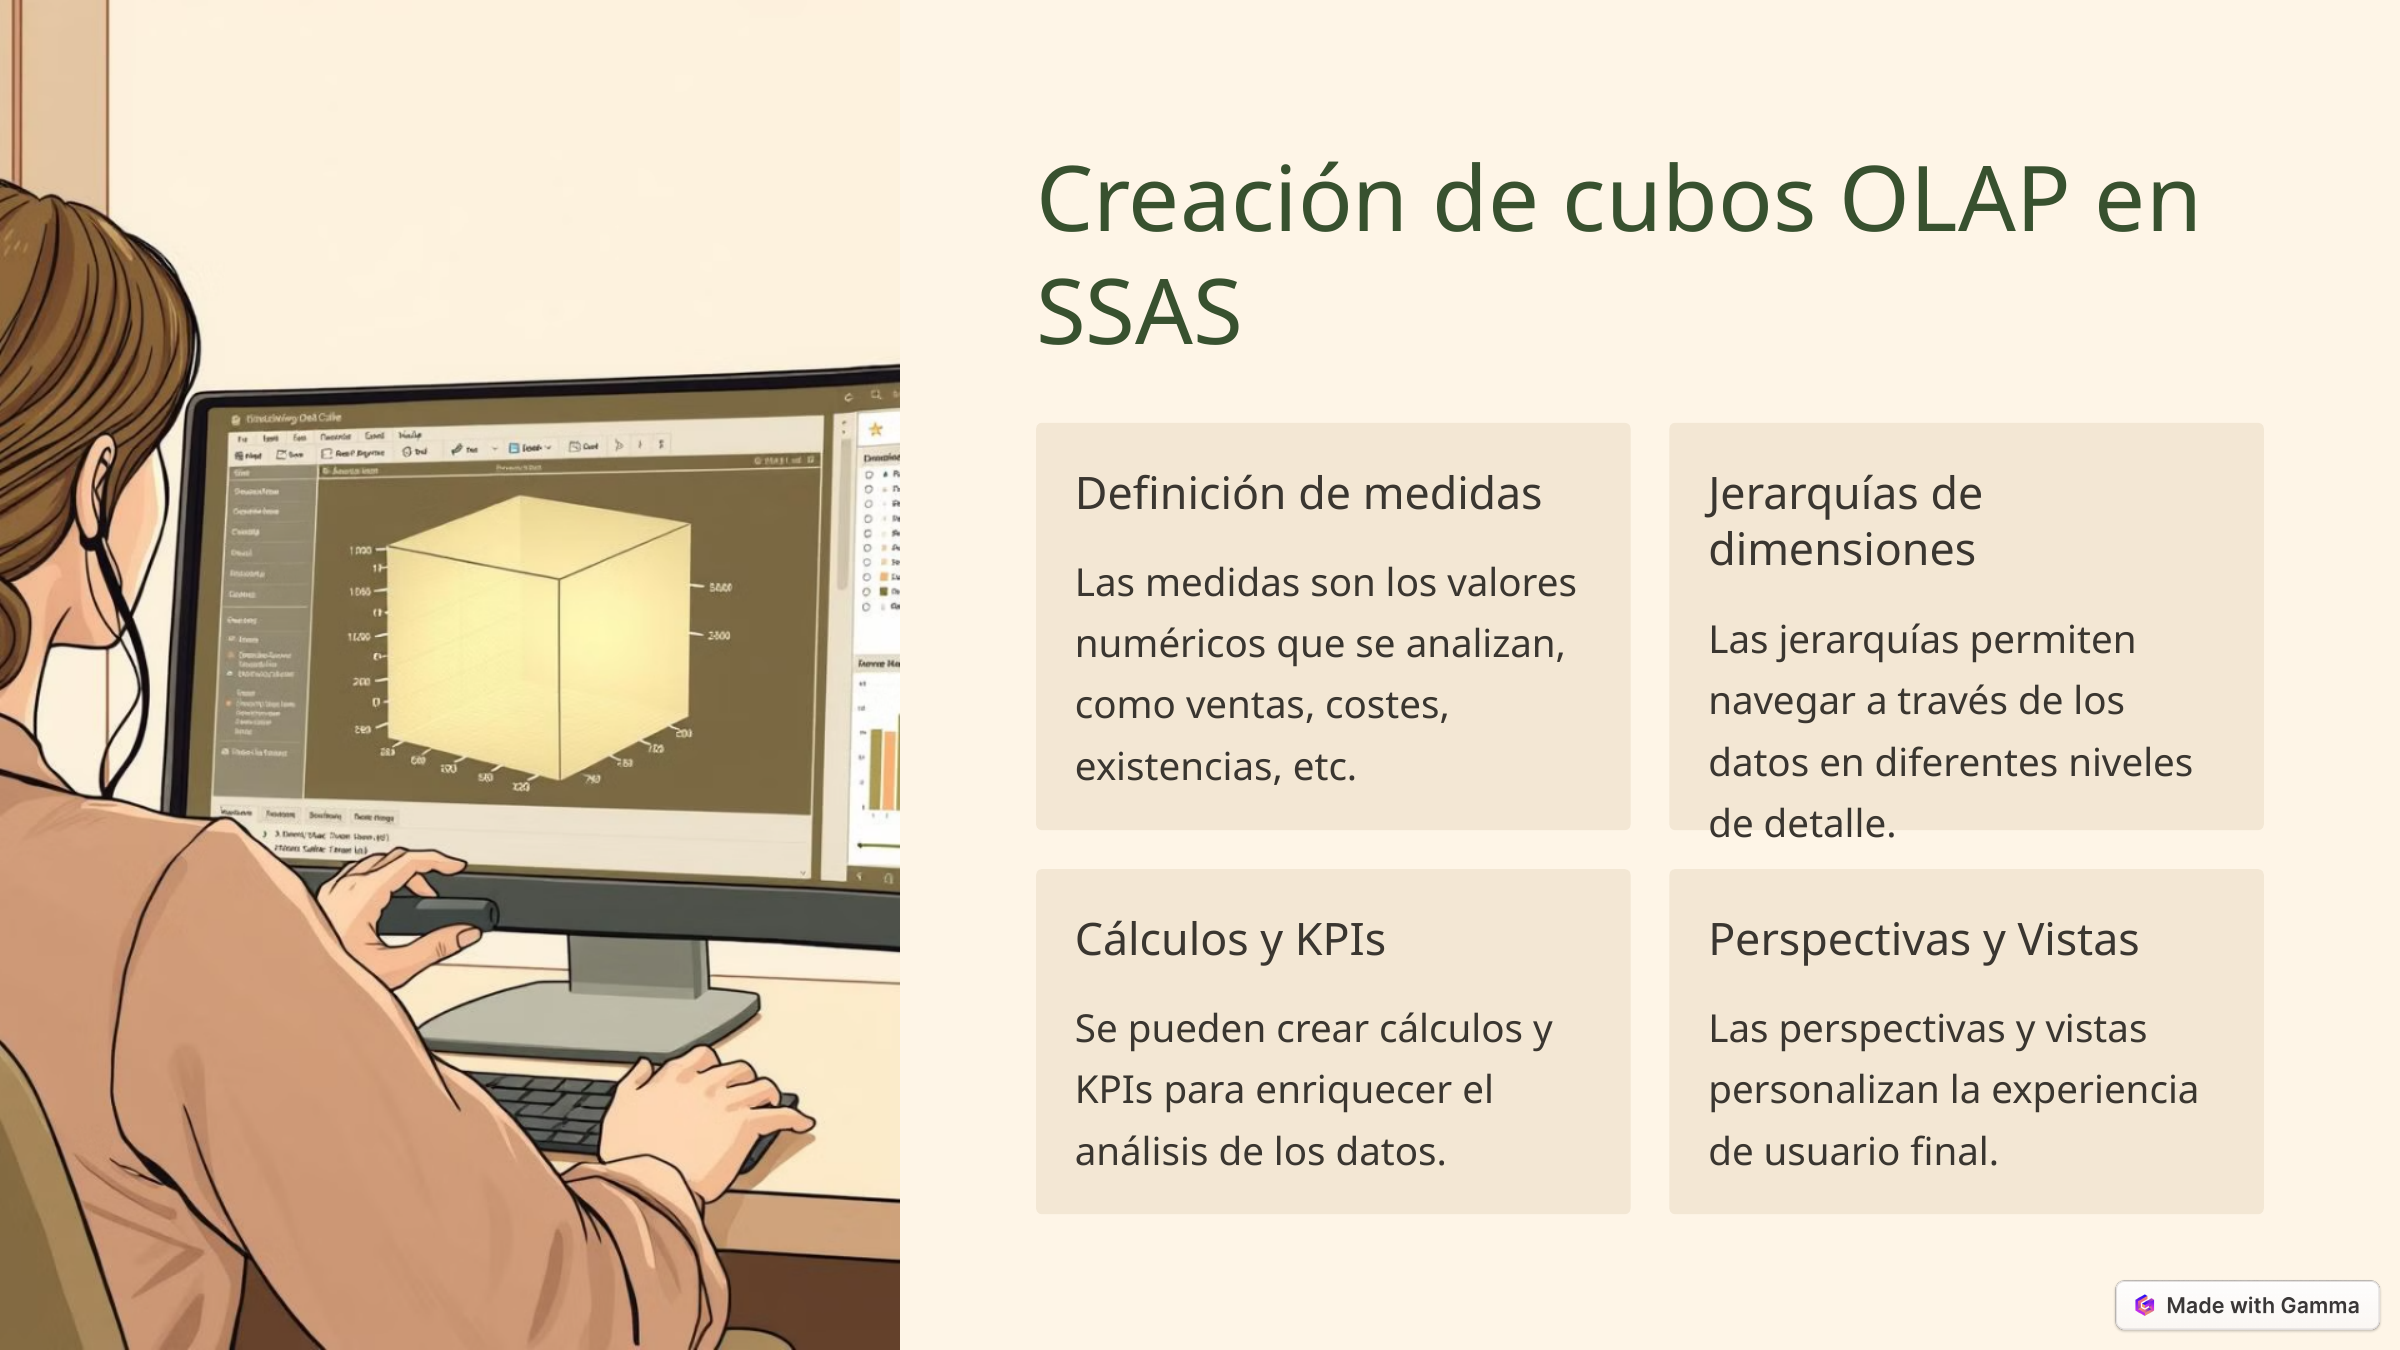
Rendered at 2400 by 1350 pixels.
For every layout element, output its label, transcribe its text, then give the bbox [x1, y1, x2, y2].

picture [0, 0, 900, 1350]
text_box Jerarquías de dimensiones [1708, 461, 2225, 577]
text_box Perspectivas y Vistas [1708, 908, 2167, 966]
text_box Cálculos y KPIs [1075, 908, 1533, 966]
text_box Creación de cubos OLAP en SSAS [1036, 135, 2264, 365]
text_box [1669, 422, 2264, 831]
text_box Se pueden crear cálculos y KPIs para enriquecer el análisis de los datos. [1075, 988, 1592, 1176]
picture [2106, 1271, 2389, 1339]
text_box [1036, 869, 1631, 1215]
text_box Las medidas son los valores numéricos que se analizan, como ventas, costes, existencias, etc. [1075, 542, 1592, 792]
text_box Definición de medidas [1075, 461, 1551, 519]
text_box [1669, 869, 2264, 1215]
text_box [1036, 422, 1631, 831]
text_box Las jerarquías permiten navegar a través de los datos en diferentes niveles de detalle. [1708, 599, 2225, 787]
text_box Las perspectivas y vistas personalizan la experiencia de usuario final. [1708, 988, 2225, 1176]
